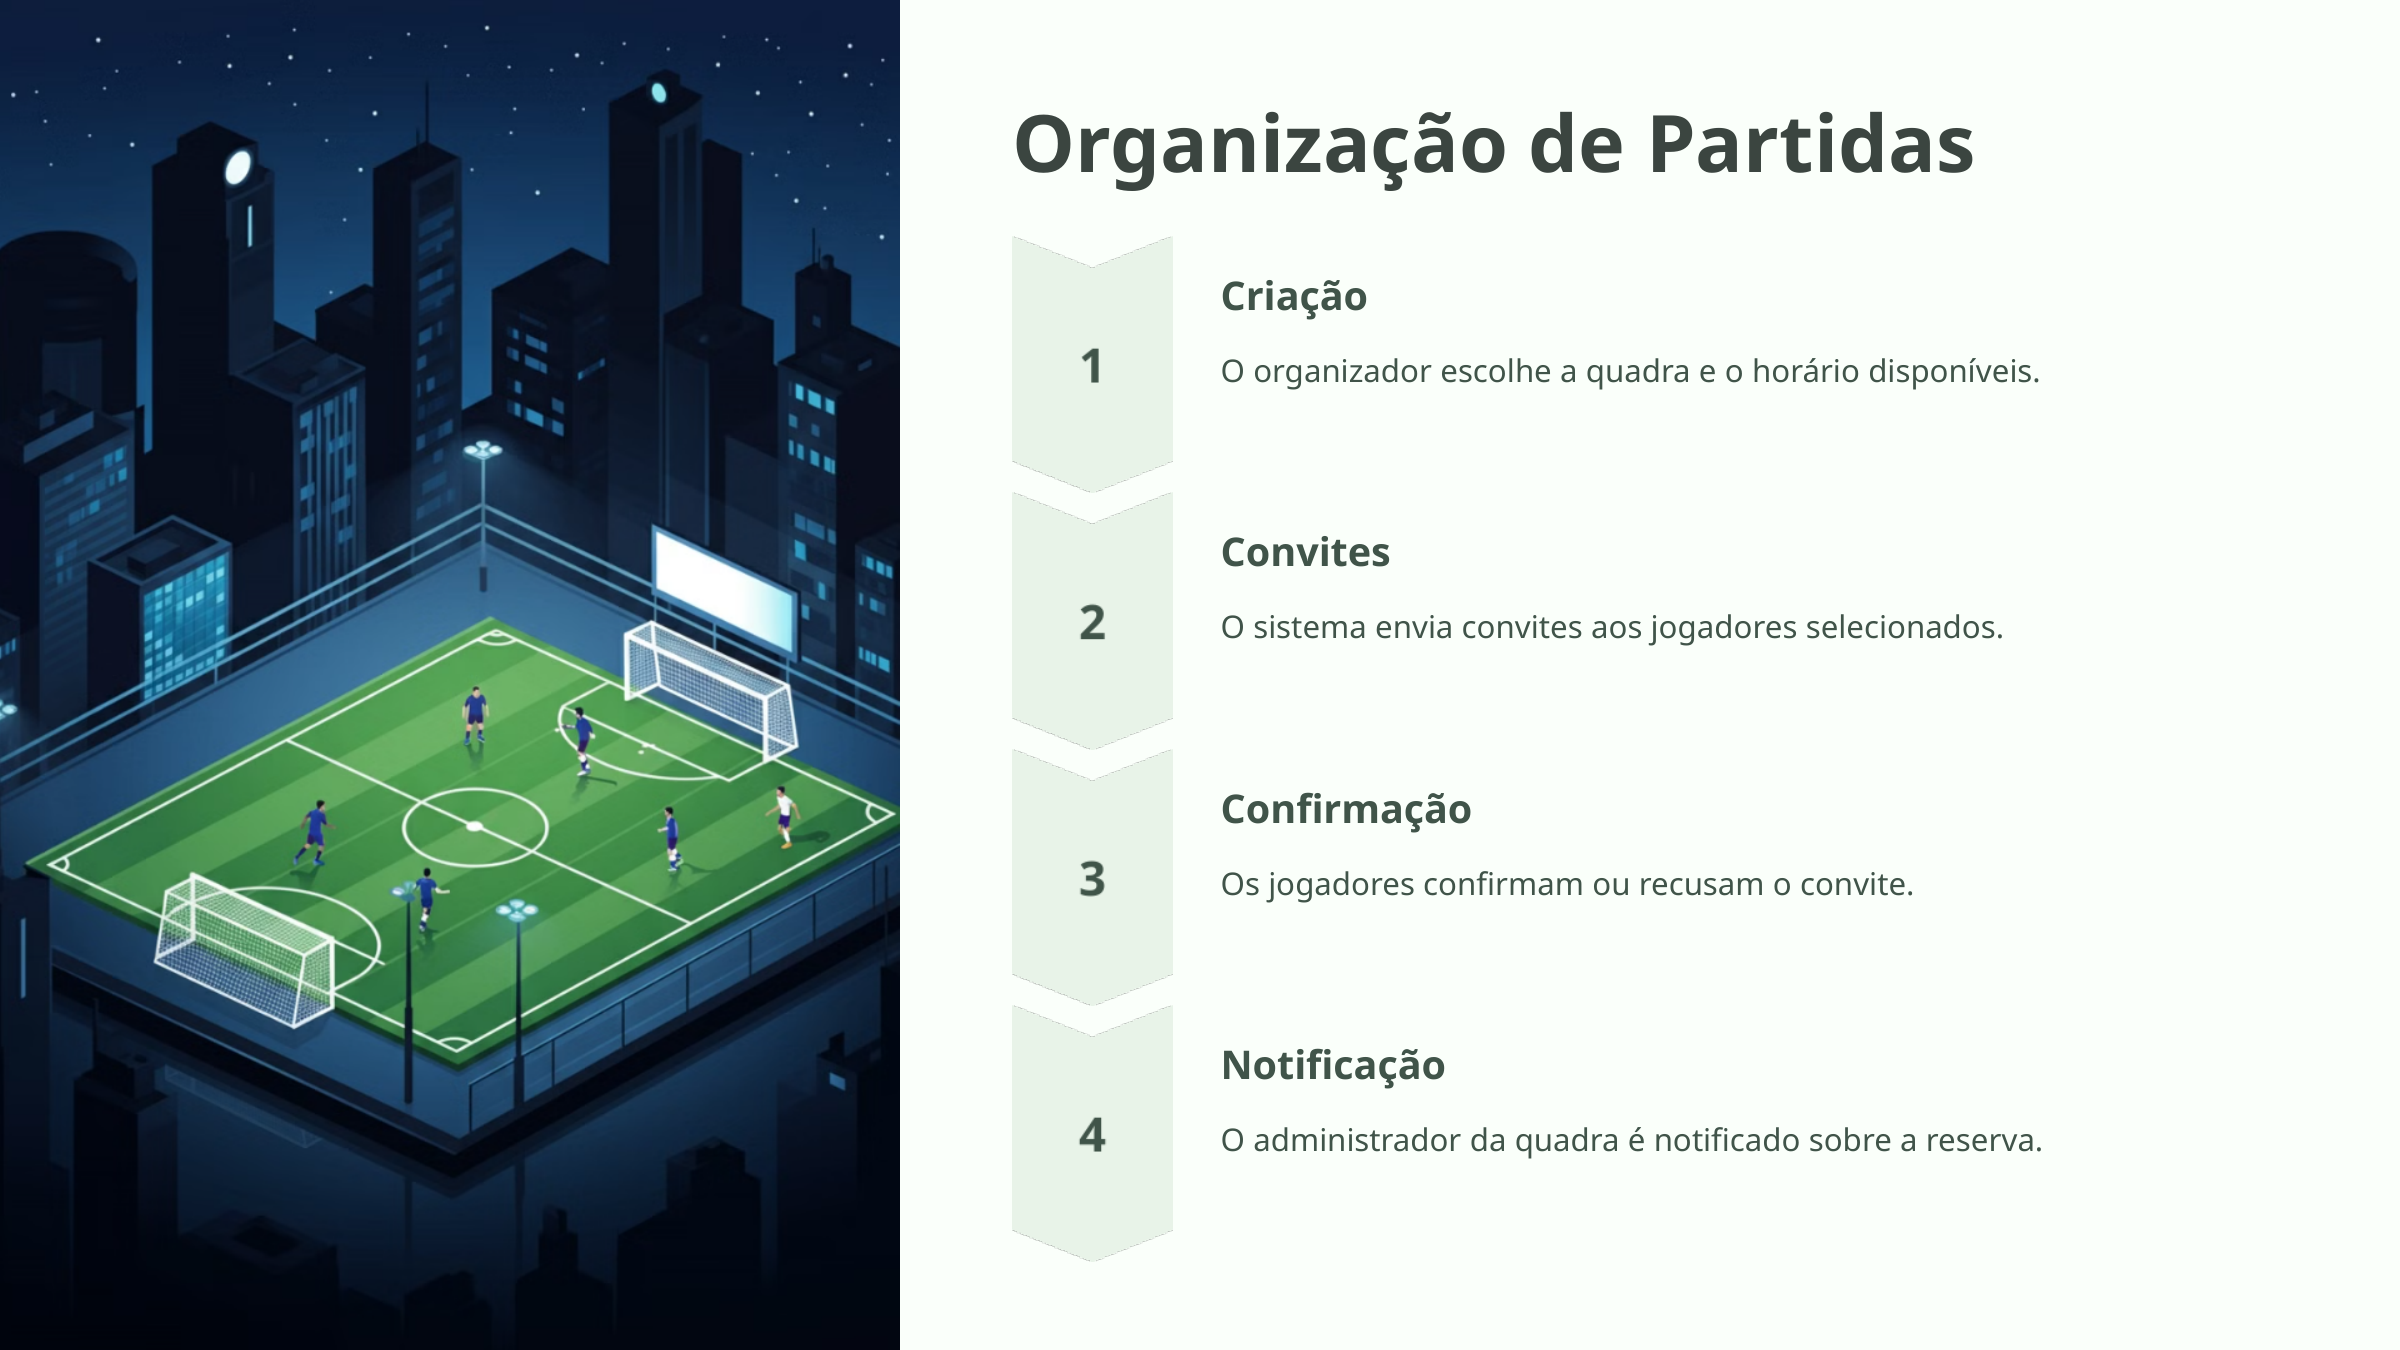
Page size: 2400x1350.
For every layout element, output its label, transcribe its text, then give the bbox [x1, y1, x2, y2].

text_box Criação [1220, 268, 1622, 319]
text_box Os jogadores confirmam ou recusam o convite. [1220, 850, 2288, 902]
picture [0, 0, 900, 1350]
text_box Convites [1220, 524, 1622, 575]
text_box O sistema envia convites aos jogadores selecionados. [1220, 594, 2288, 646]
text_box Organização de Partidas [1012, 88, 2005, 189]
text_box O organizador escolhe a quadra e o horário disponíveis. [1220, 337, 2288, 389]
text_box Notificação [1220, 1037, 1622, 1088]
text_box O administrador da quadra é notificado sobre a reserva. [1220, 1106, 2288, 1159]
text_box Confirmação [1220, 781, 1622, 832]
picture [1012, 236, 1173, 1262]
